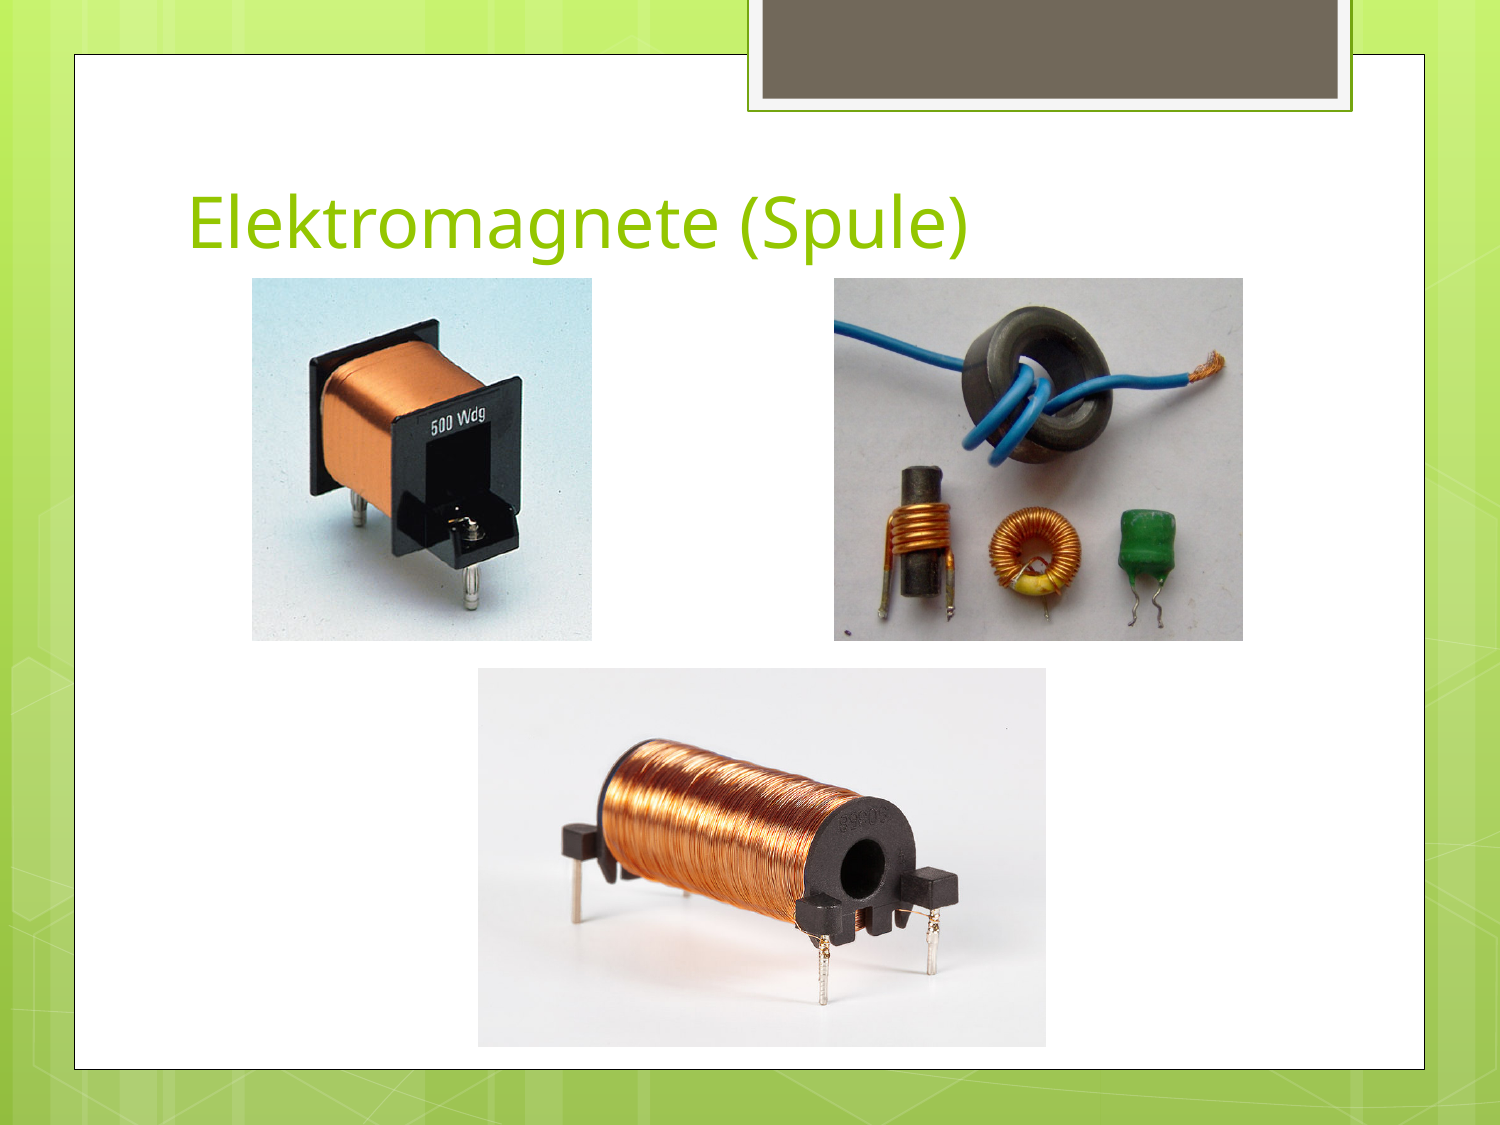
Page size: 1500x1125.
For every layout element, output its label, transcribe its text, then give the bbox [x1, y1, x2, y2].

picture [252, 278, 592, 642]
picture [478, 668, 1046, 1048]
picture [834, 278, 1243, 642]
title Elektromagnete (Spule) [171, 168, 1324, 357]
